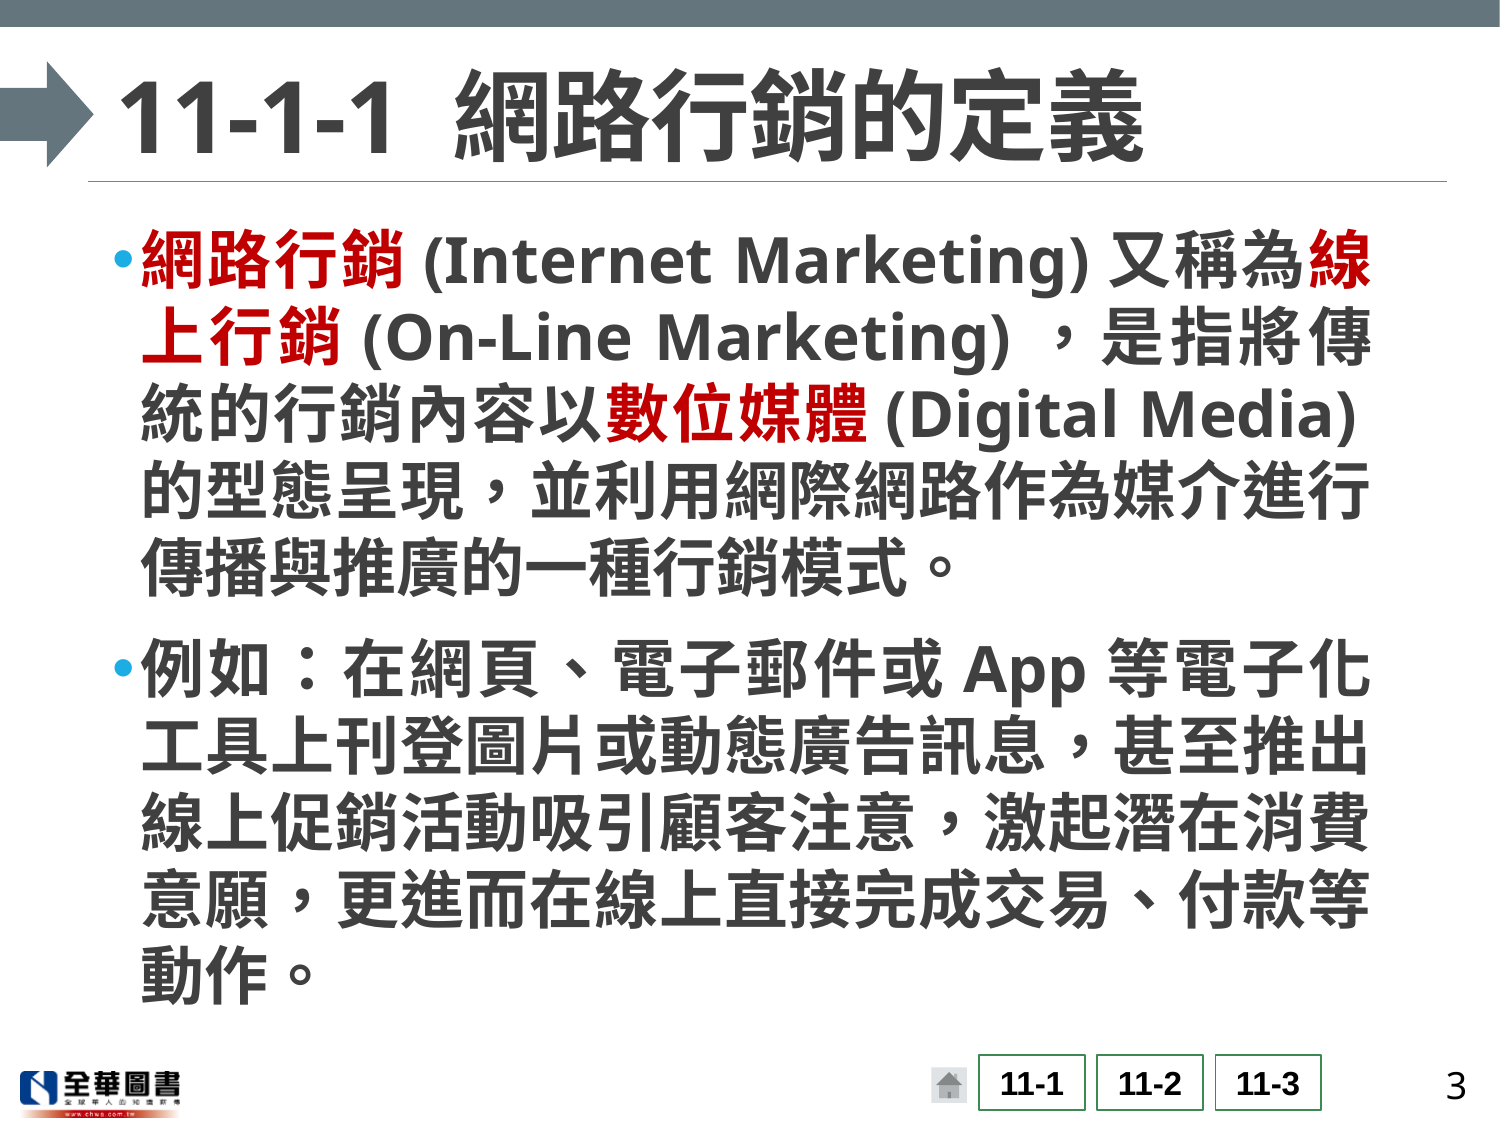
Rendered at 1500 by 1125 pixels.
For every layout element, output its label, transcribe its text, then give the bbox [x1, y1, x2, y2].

slide_number 3 [1320, 1057, 1483, 1118]
list 網路行銷(Internet Marketing)又稱為線上行銷(On-Line Marketing)，是指將傳統的行銷內容以數位媒體(Digital Media)的型態呈現，並利用網際網路作為媒介進行傳播與推廣的一種行銷模式。 例如：在網頁、電子郵件或App等電子化工具上刊登圖片或動態廣告訊息，甚至推出線上促銷活動吸引顧客注意，激起潛在消費意願，更進而在線上直接完成交易、付款等動作。 [112, 212, 1373, 1024]
picture [20, 1071, 180, 1118]
title 11-1-1 網路行銷的定義 [100, 47, 1447, 182]
